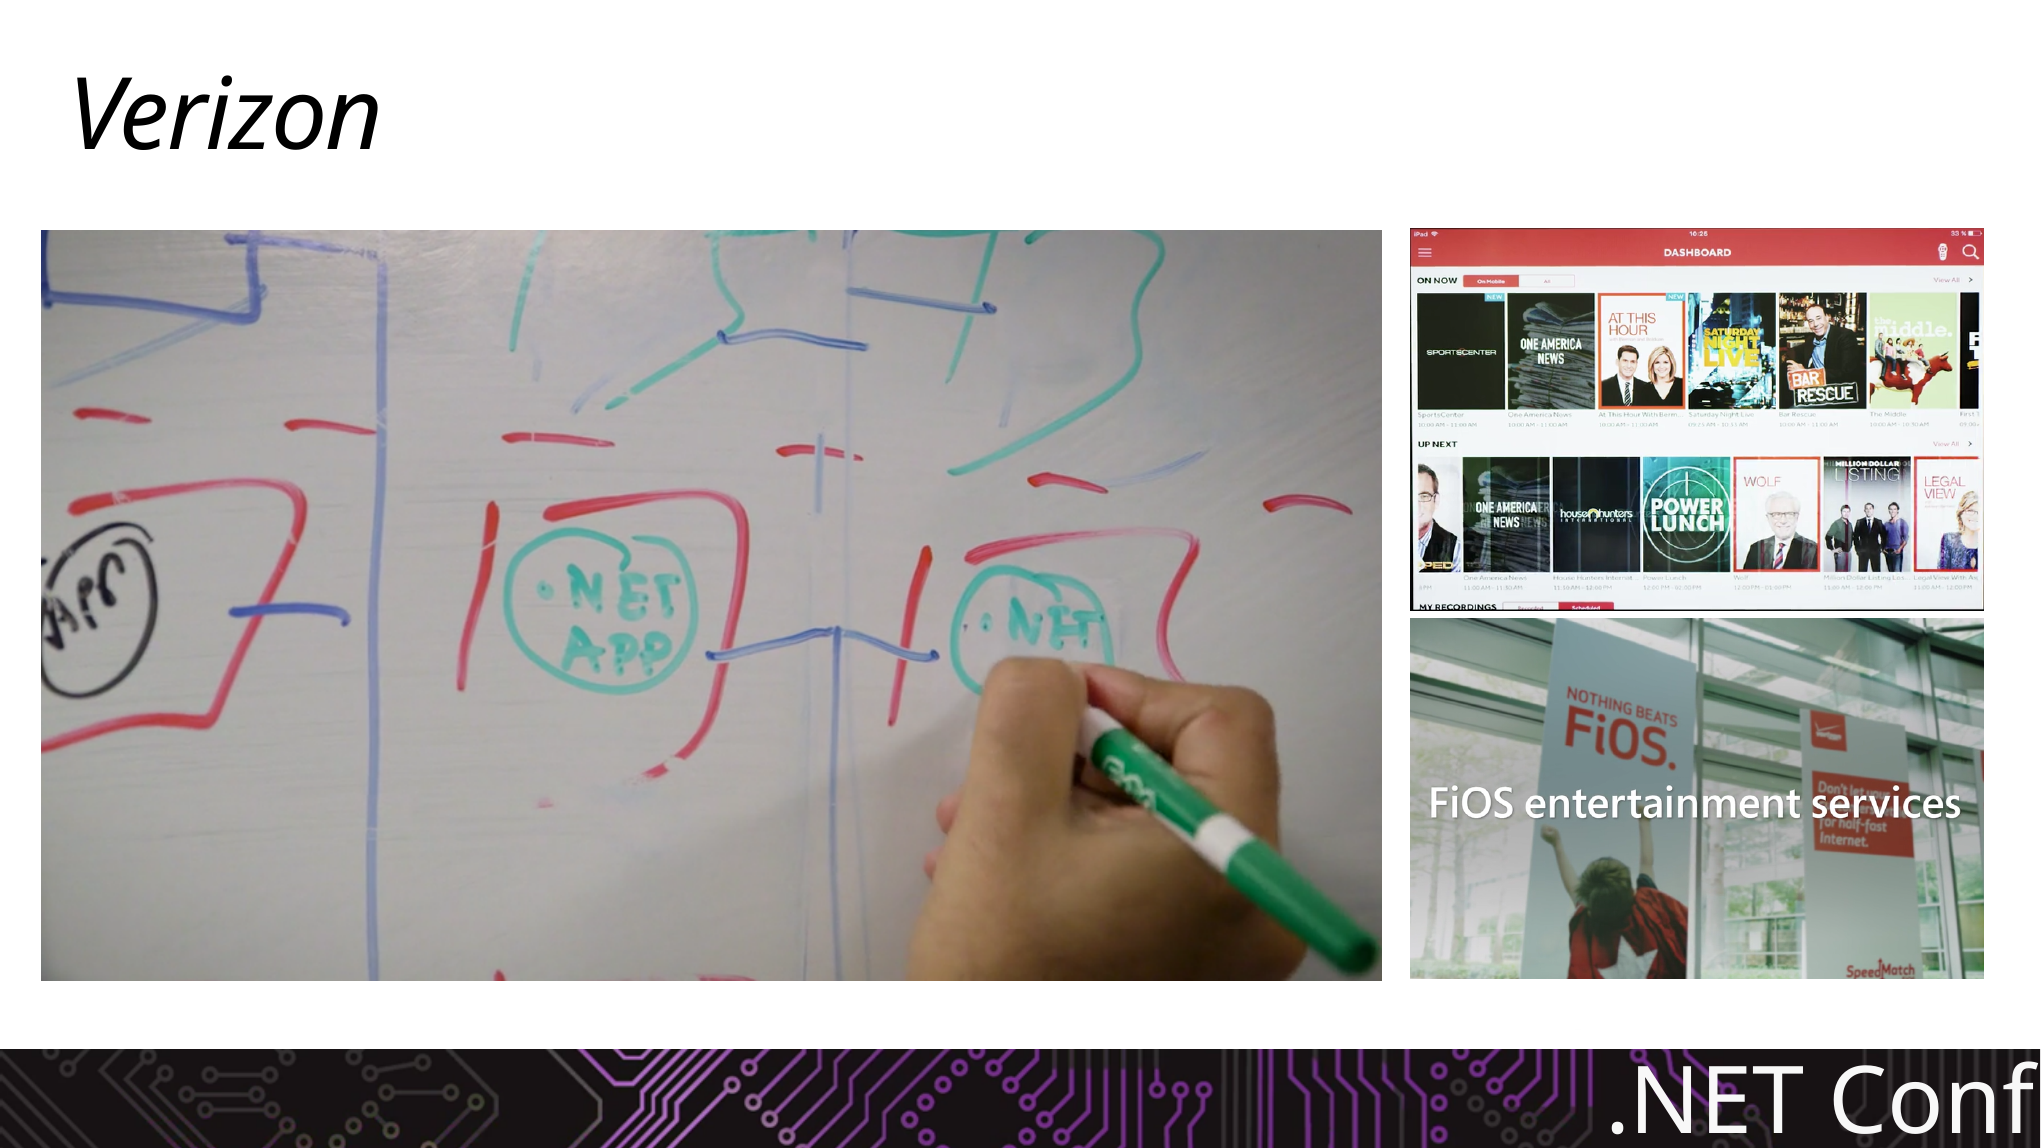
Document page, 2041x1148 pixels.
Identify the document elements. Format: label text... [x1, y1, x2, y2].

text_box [41, 228, 1984, 981]
picture [0, 1049, 2041, 1148]
title Verizon [45, 48, 1996, 199]
